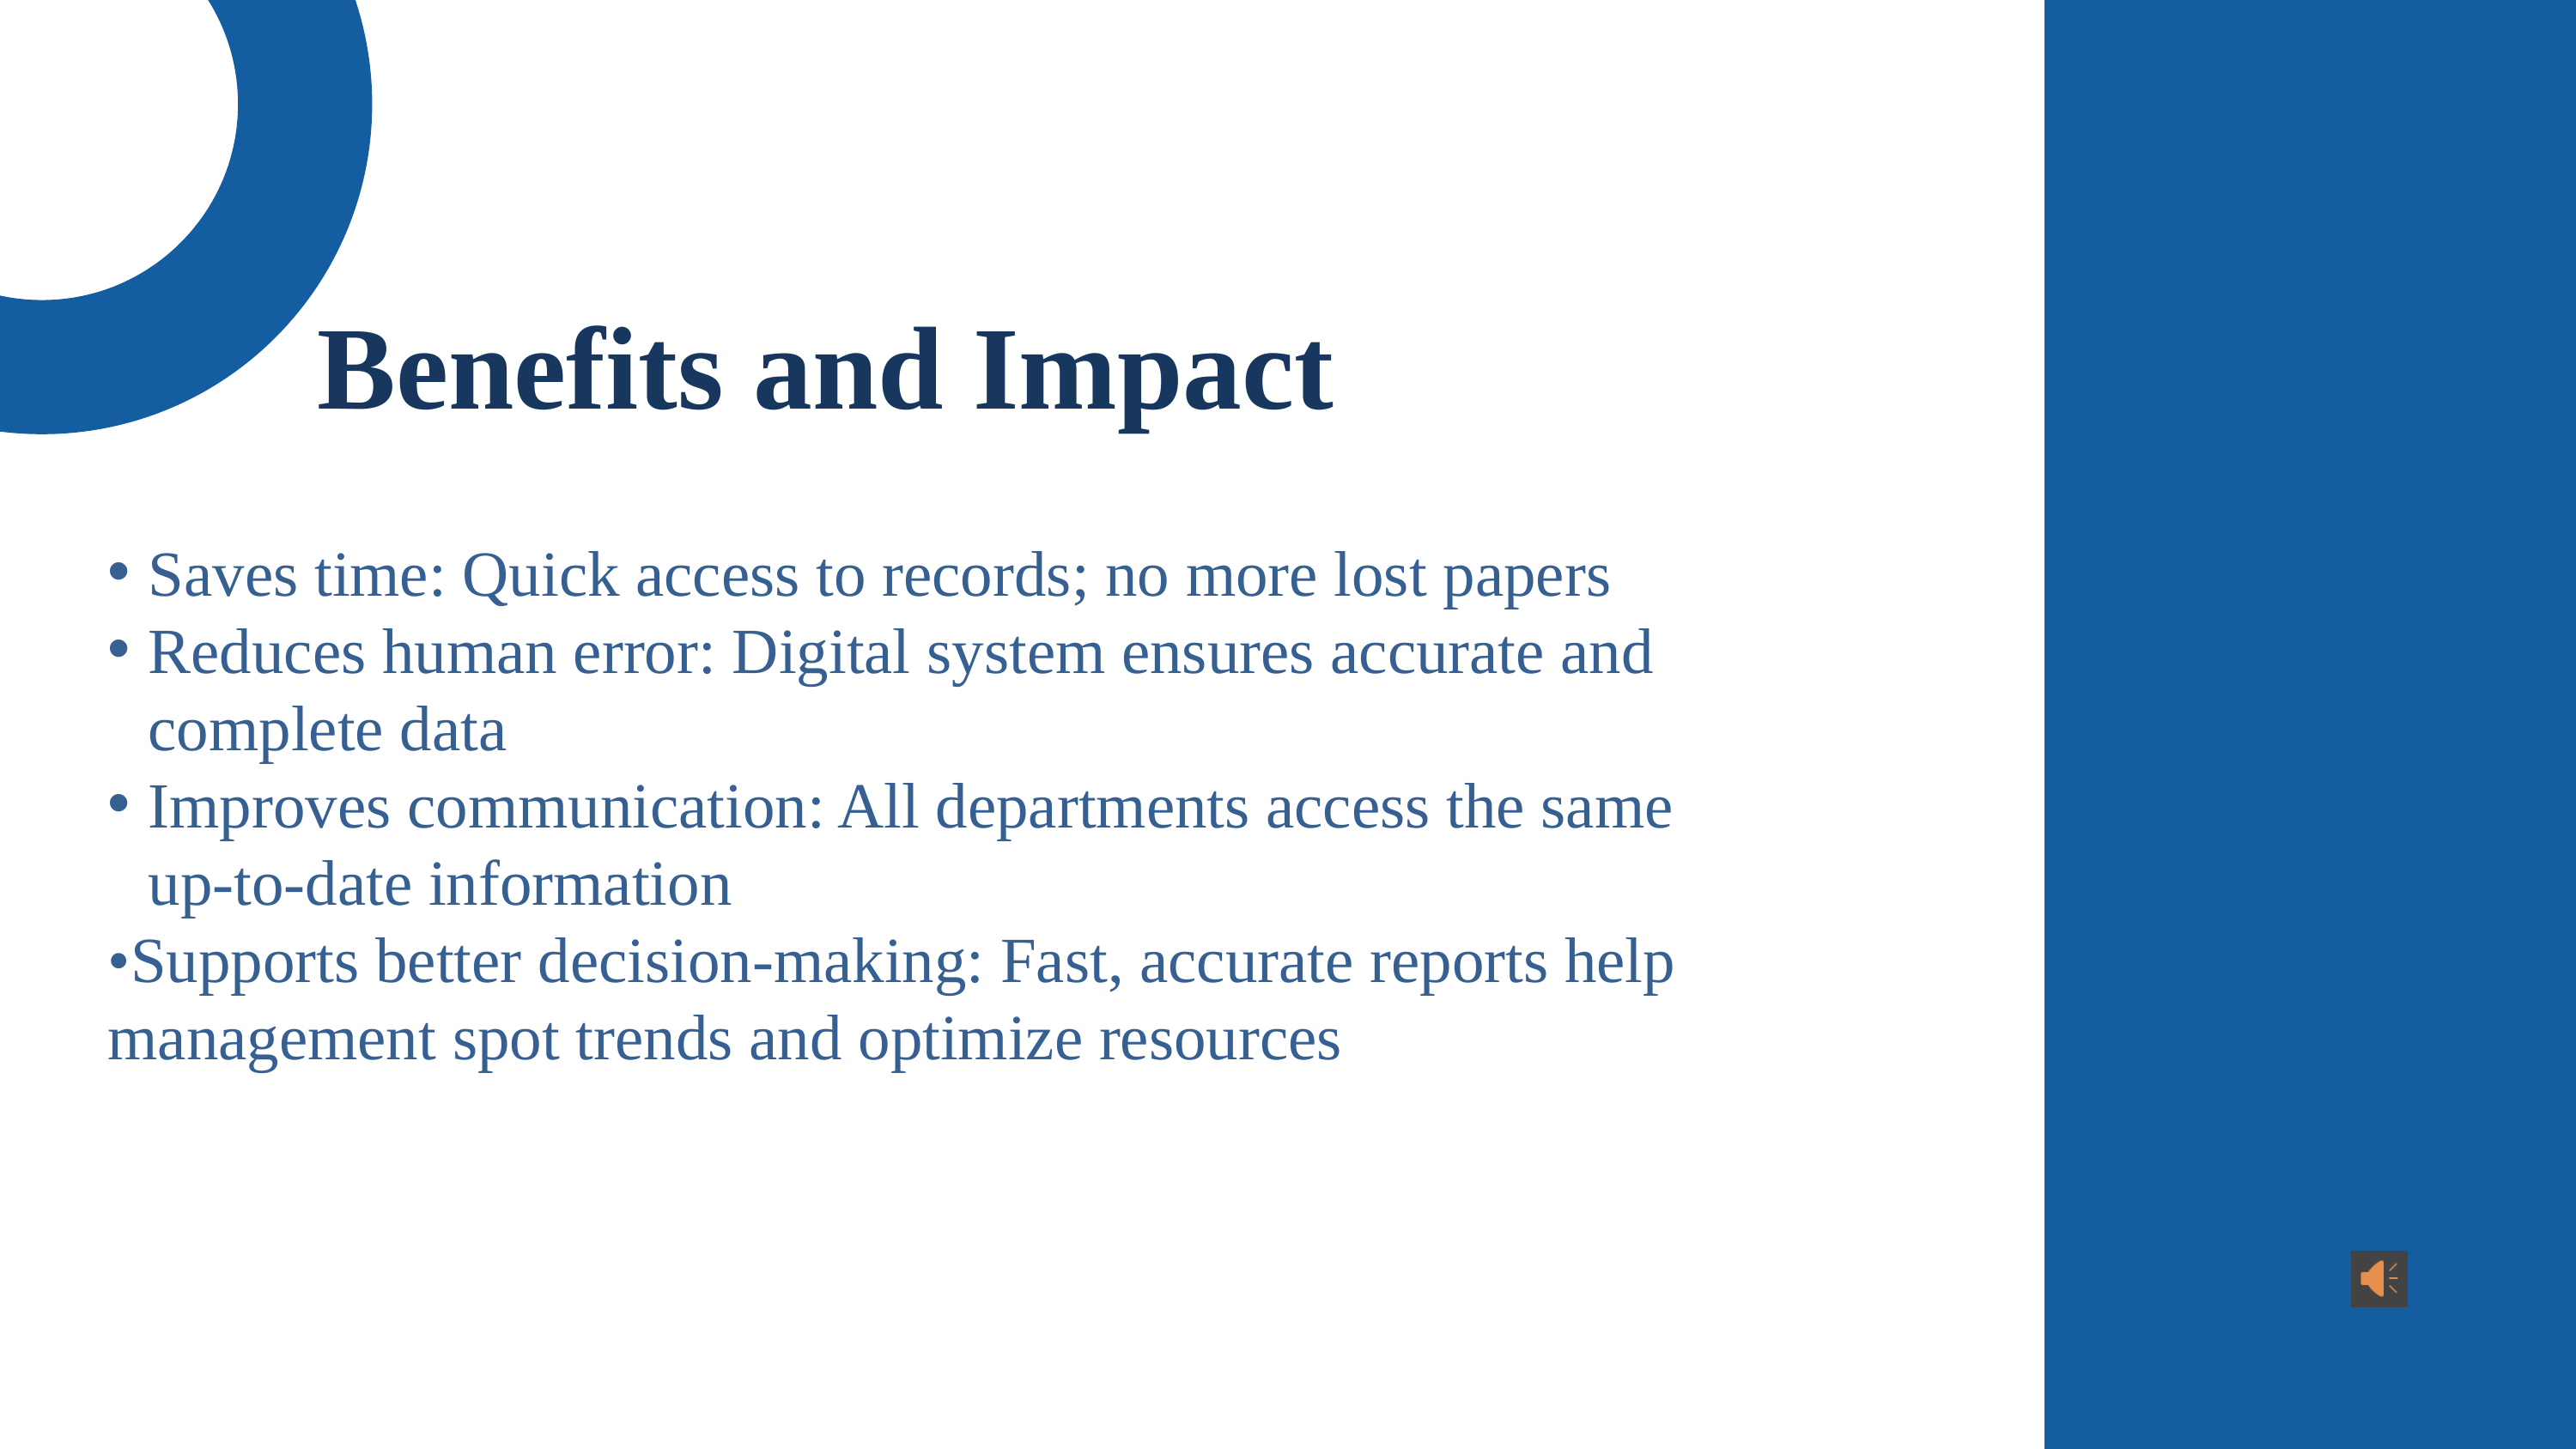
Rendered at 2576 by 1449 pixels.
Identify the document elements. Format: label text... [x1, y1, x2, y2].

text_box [2044, 0, 2576, 1449]
picture [2350, 1249, 2409, 1309]
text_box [0, 0, 306, 367]
text_box Benefits and Impact [305, 284, 1594, 439]
text_box Saves time: Quick access to records; no more lost papers Reduces human error: Digital system ensures accurate and complete data Improves communication: All departments access the same up-to-date information •Supports better decision-making: Fast, accurate reports help management spot trends and optimize resources [95, 524, 1749, 1248]
